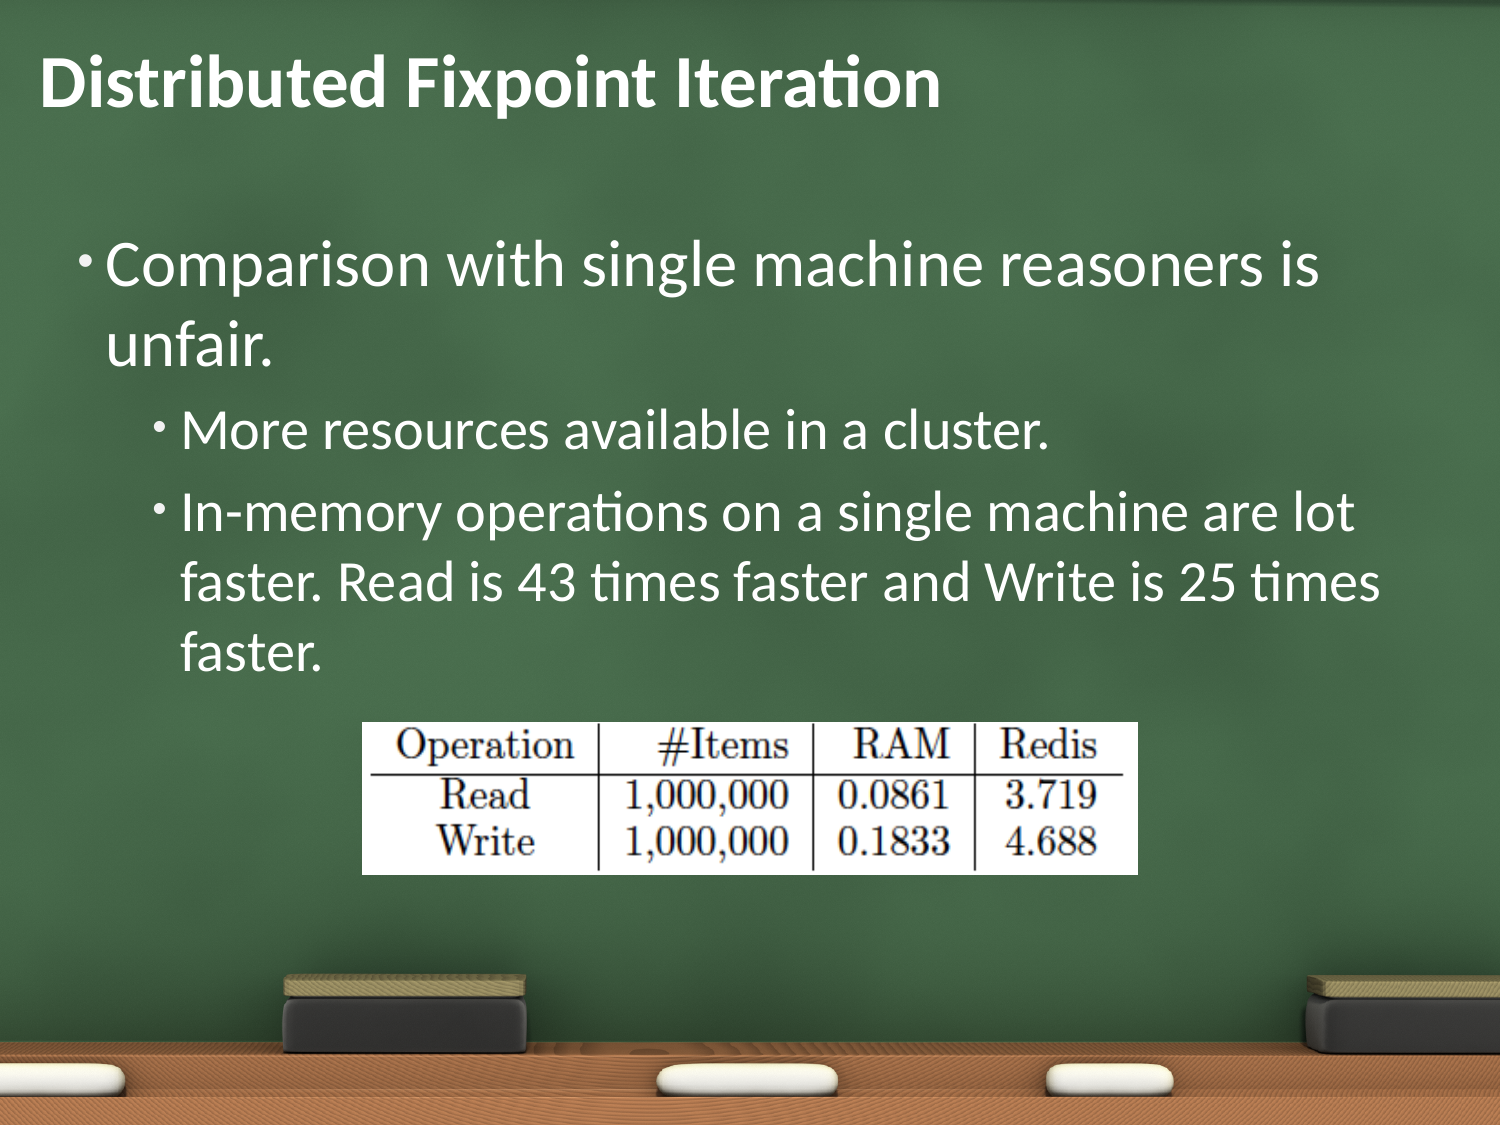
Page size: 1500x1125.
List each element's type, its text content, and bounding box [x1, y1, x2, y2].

picture [0, 0, 1500, 1125]
text_box Comparison with single machine reasoners is unfair. More resources available in a cluster. In-memory operations on a single machine are lot faster. Read is 43 times faster and Write is 25 times faster. [62, 212, 1438, 913]
title Distributed Fixpoint Iteration [24, 24, 1375, 130]
